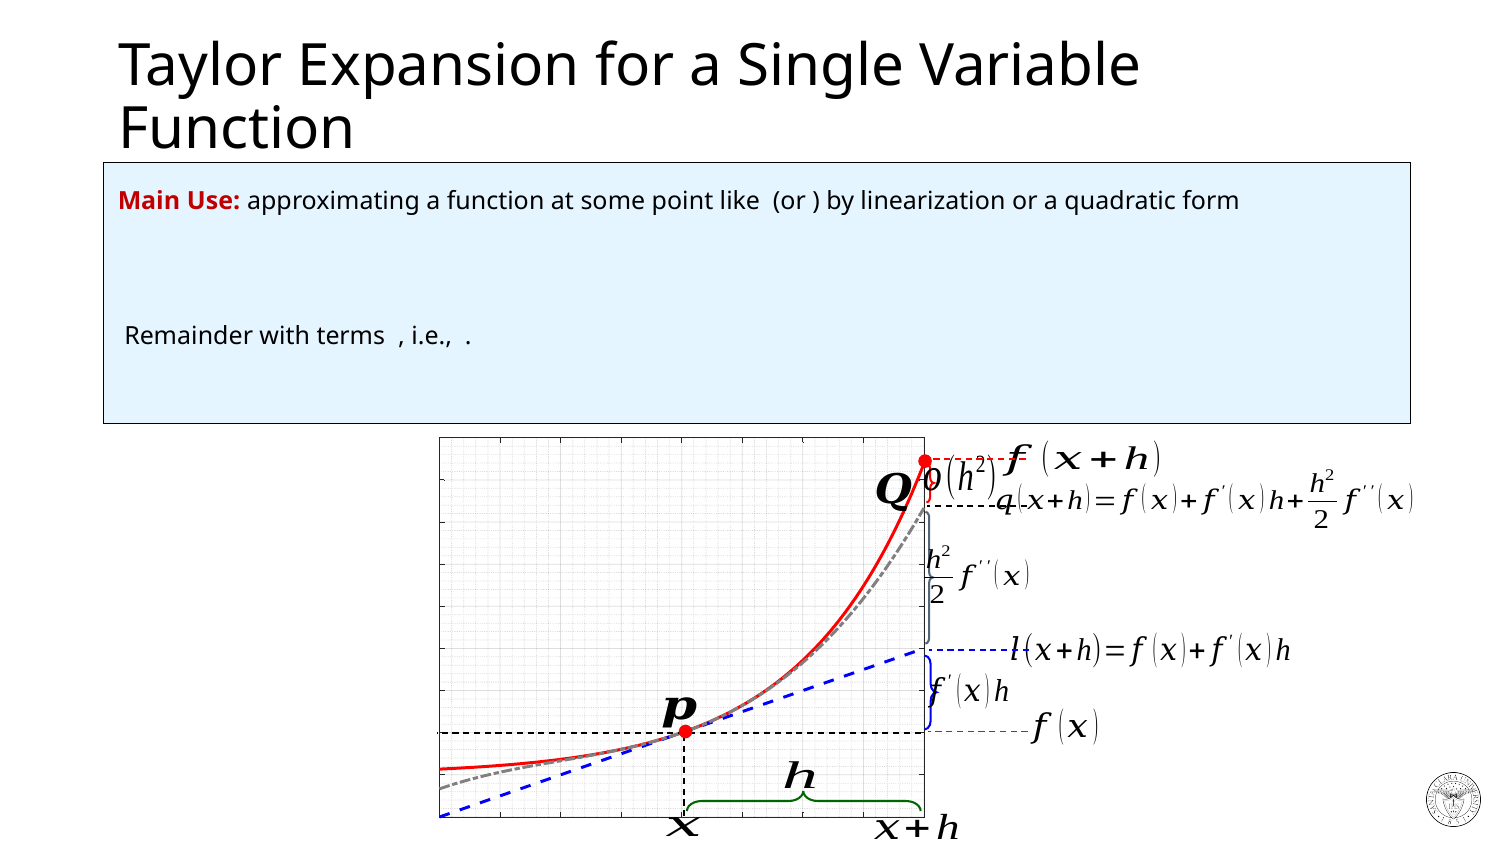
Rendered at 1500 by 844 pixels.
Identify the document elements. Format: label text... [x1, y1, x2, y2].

title Taylor Expansion for a Single Variable Function [103, 44, 1397, 162]
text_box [436, 432, 1414, 844]
picture [1426, 772, 1481, 827]
